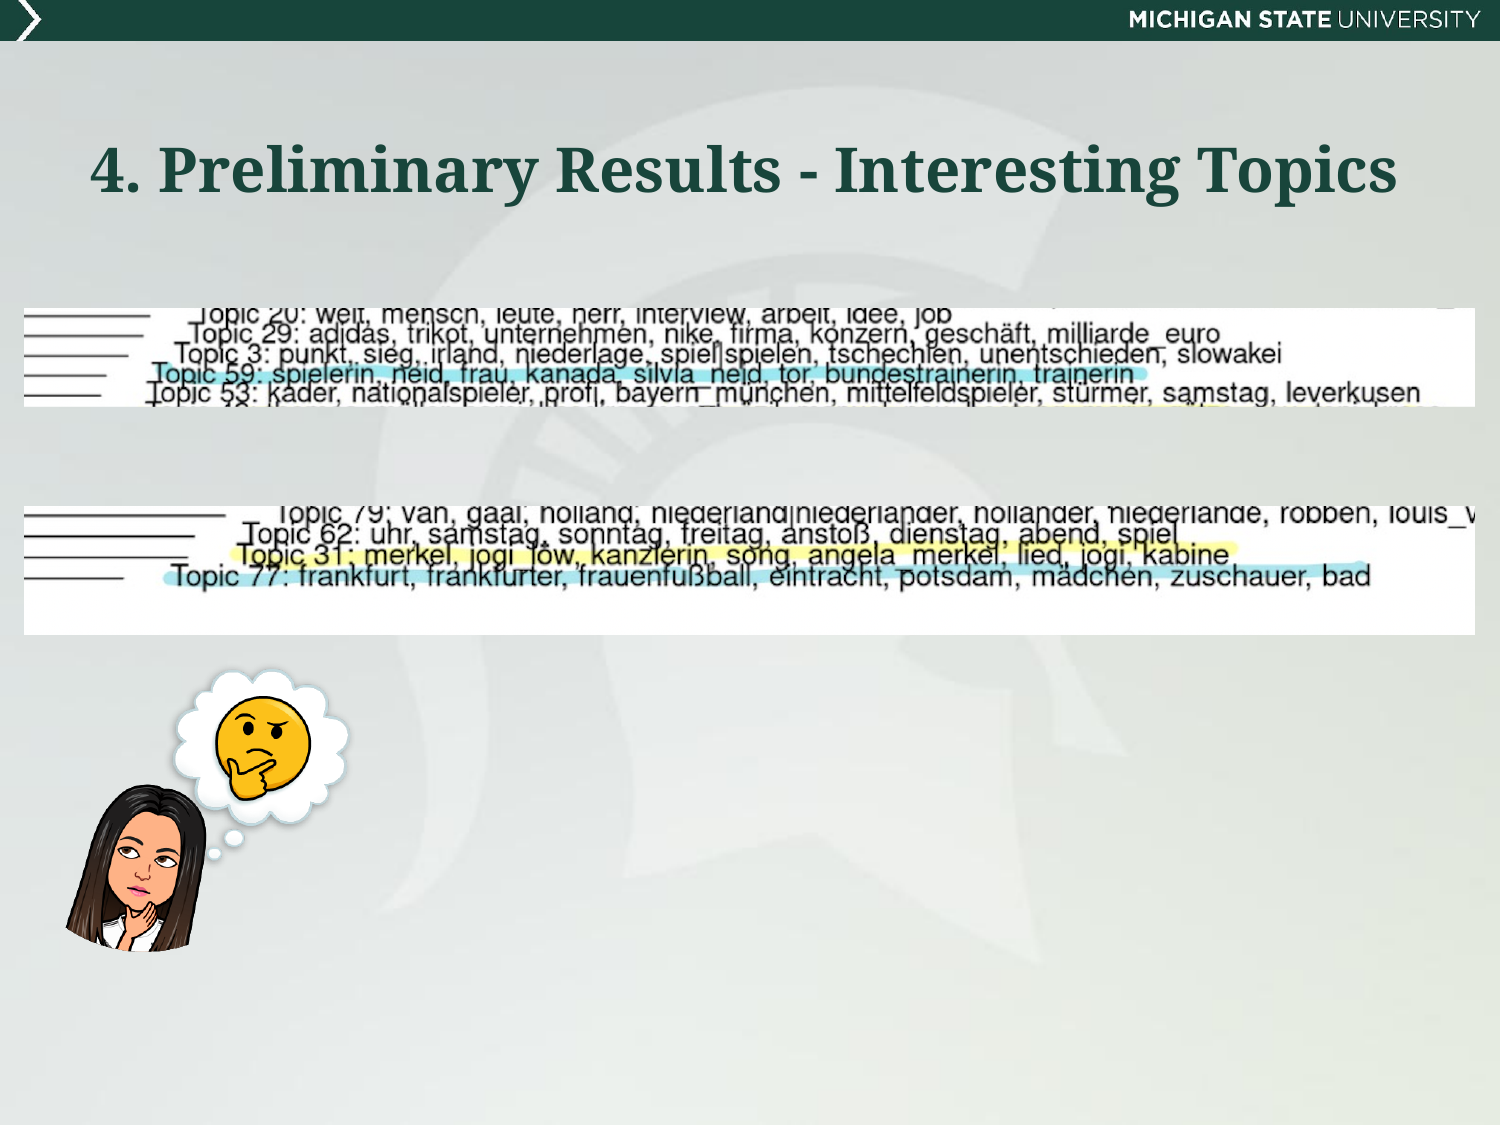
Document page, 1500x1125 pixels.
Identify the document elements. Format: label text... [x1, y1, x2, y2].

picture [0, 0, 1500, 1125]
title 4. Preliminary Results - Interesting Topics [75, 122, 1425, 284]
